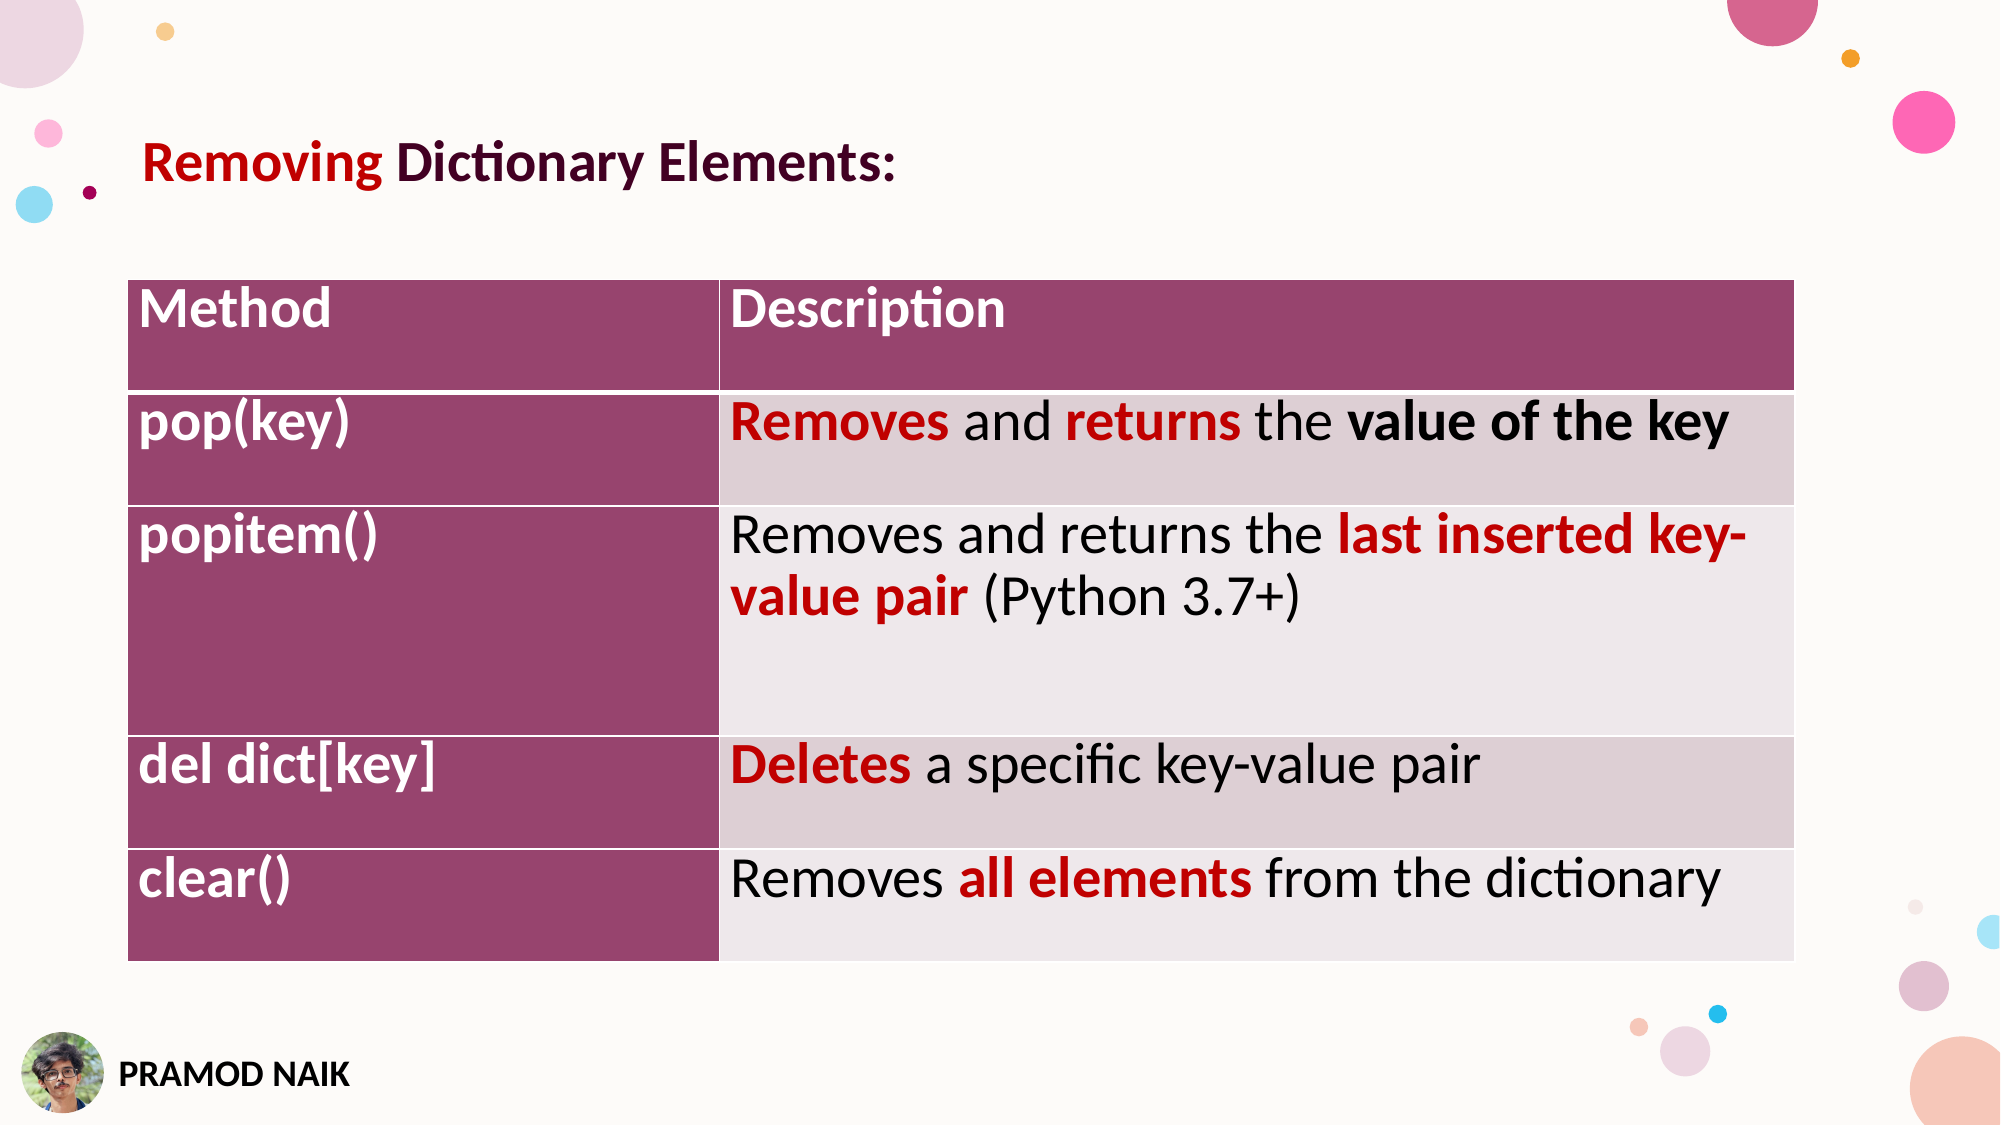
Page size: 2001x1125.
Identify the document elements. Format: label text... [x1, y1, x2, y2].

table_cell Removes all elements from the dictionary [720, 850, 1794, 961]
table_header Method [128, 280, 719, 390]
table_cell clear() [128, 850, 719, 961]
picture [21, 1031, 104, 1114]
table_header Description [720, 280, 1794, 390]
table_cell del dict[key] [128, 737, 719, 848]
table_cell Deletes a specific key-value pair [720, 737, 1794, 848]
table_cell popitem() [128, 507, 719, 735]
table_cell Removes and returns the last inserted key-value pair (Python 3.7+) [720, 507, 1794, 735]
table_cell Removes and returns the value of the key [720, 395, 1794, 505]
list Removing Dictionary Elements: [127, 123, 1877, 1014]
table_cell pop(key) [128, 395, 719, 505]
